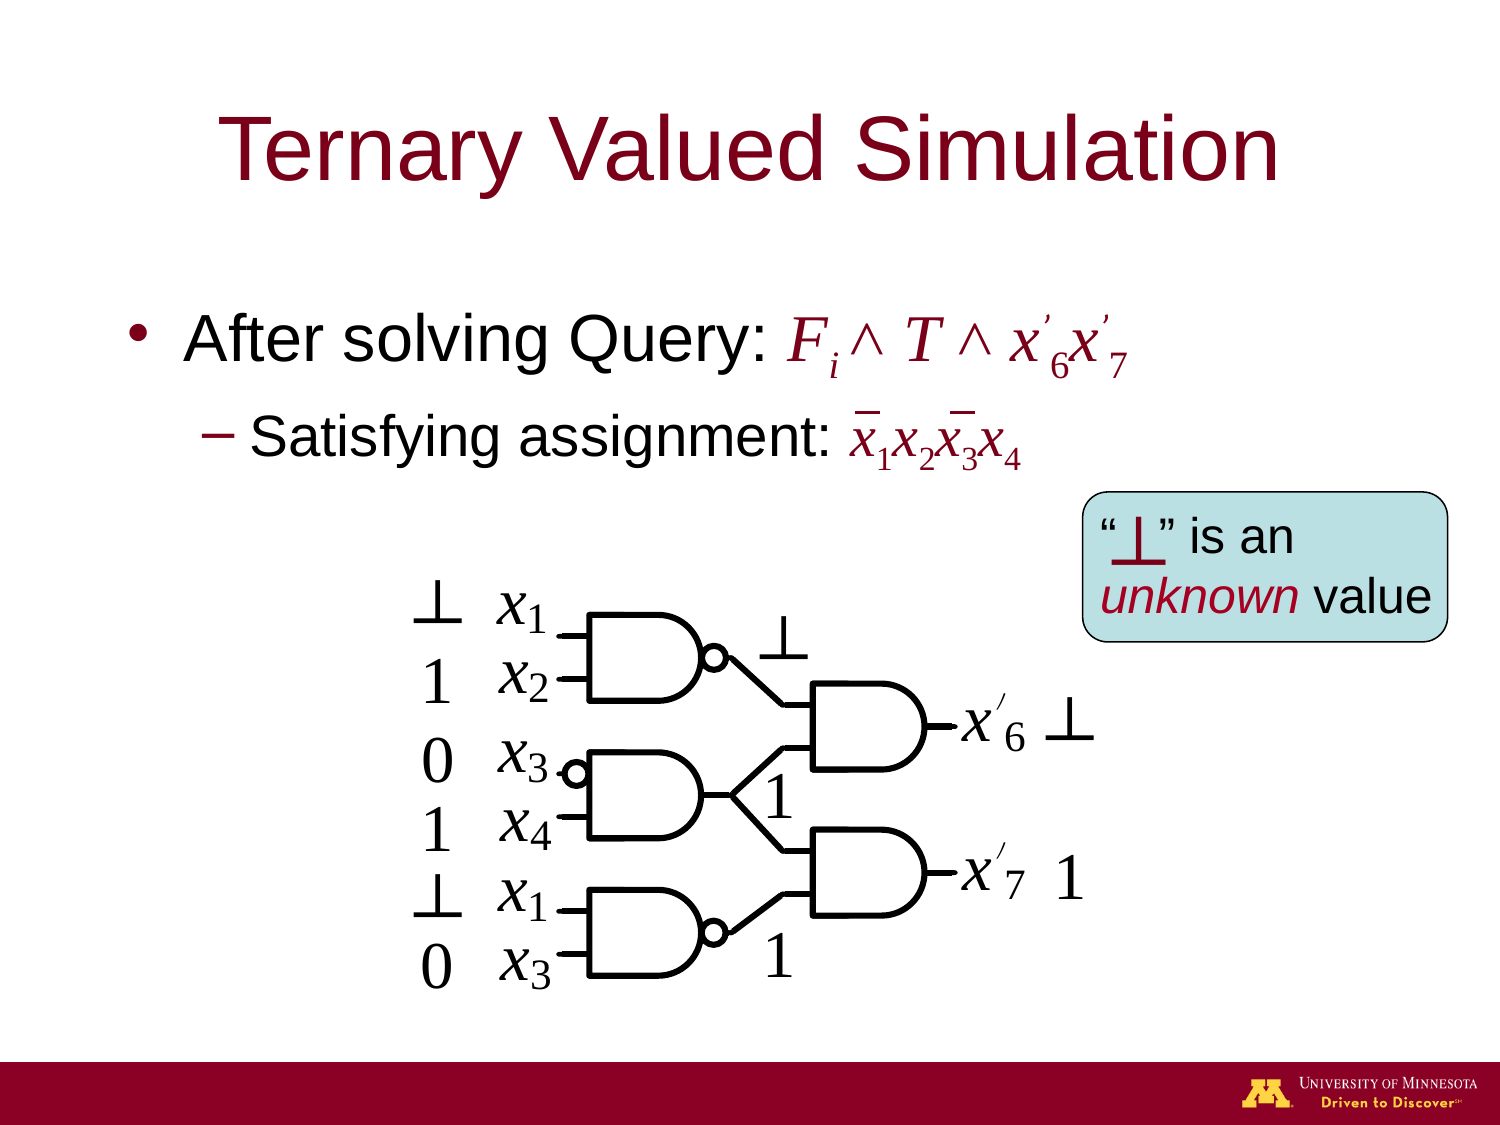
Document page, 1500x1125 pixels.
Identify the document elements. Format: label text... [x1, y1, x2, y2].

text_box [1094, 491, 1437, 496]
text_box [1117, 632, 1443, 642]
list After solving Query: Fi ˄ T ˄ x’6x’7 Satisfying assignment: x1x2x3x4 [112, 287, 1388, 938]
picture [0, 1062, 1500, 1125]
title Ternary Valued Simulation [112, 49, 1388, 238]
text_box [394, 558, 1113, 1026]
text_box “ ” is an unknown value [1085, 496, 1498, 632]
